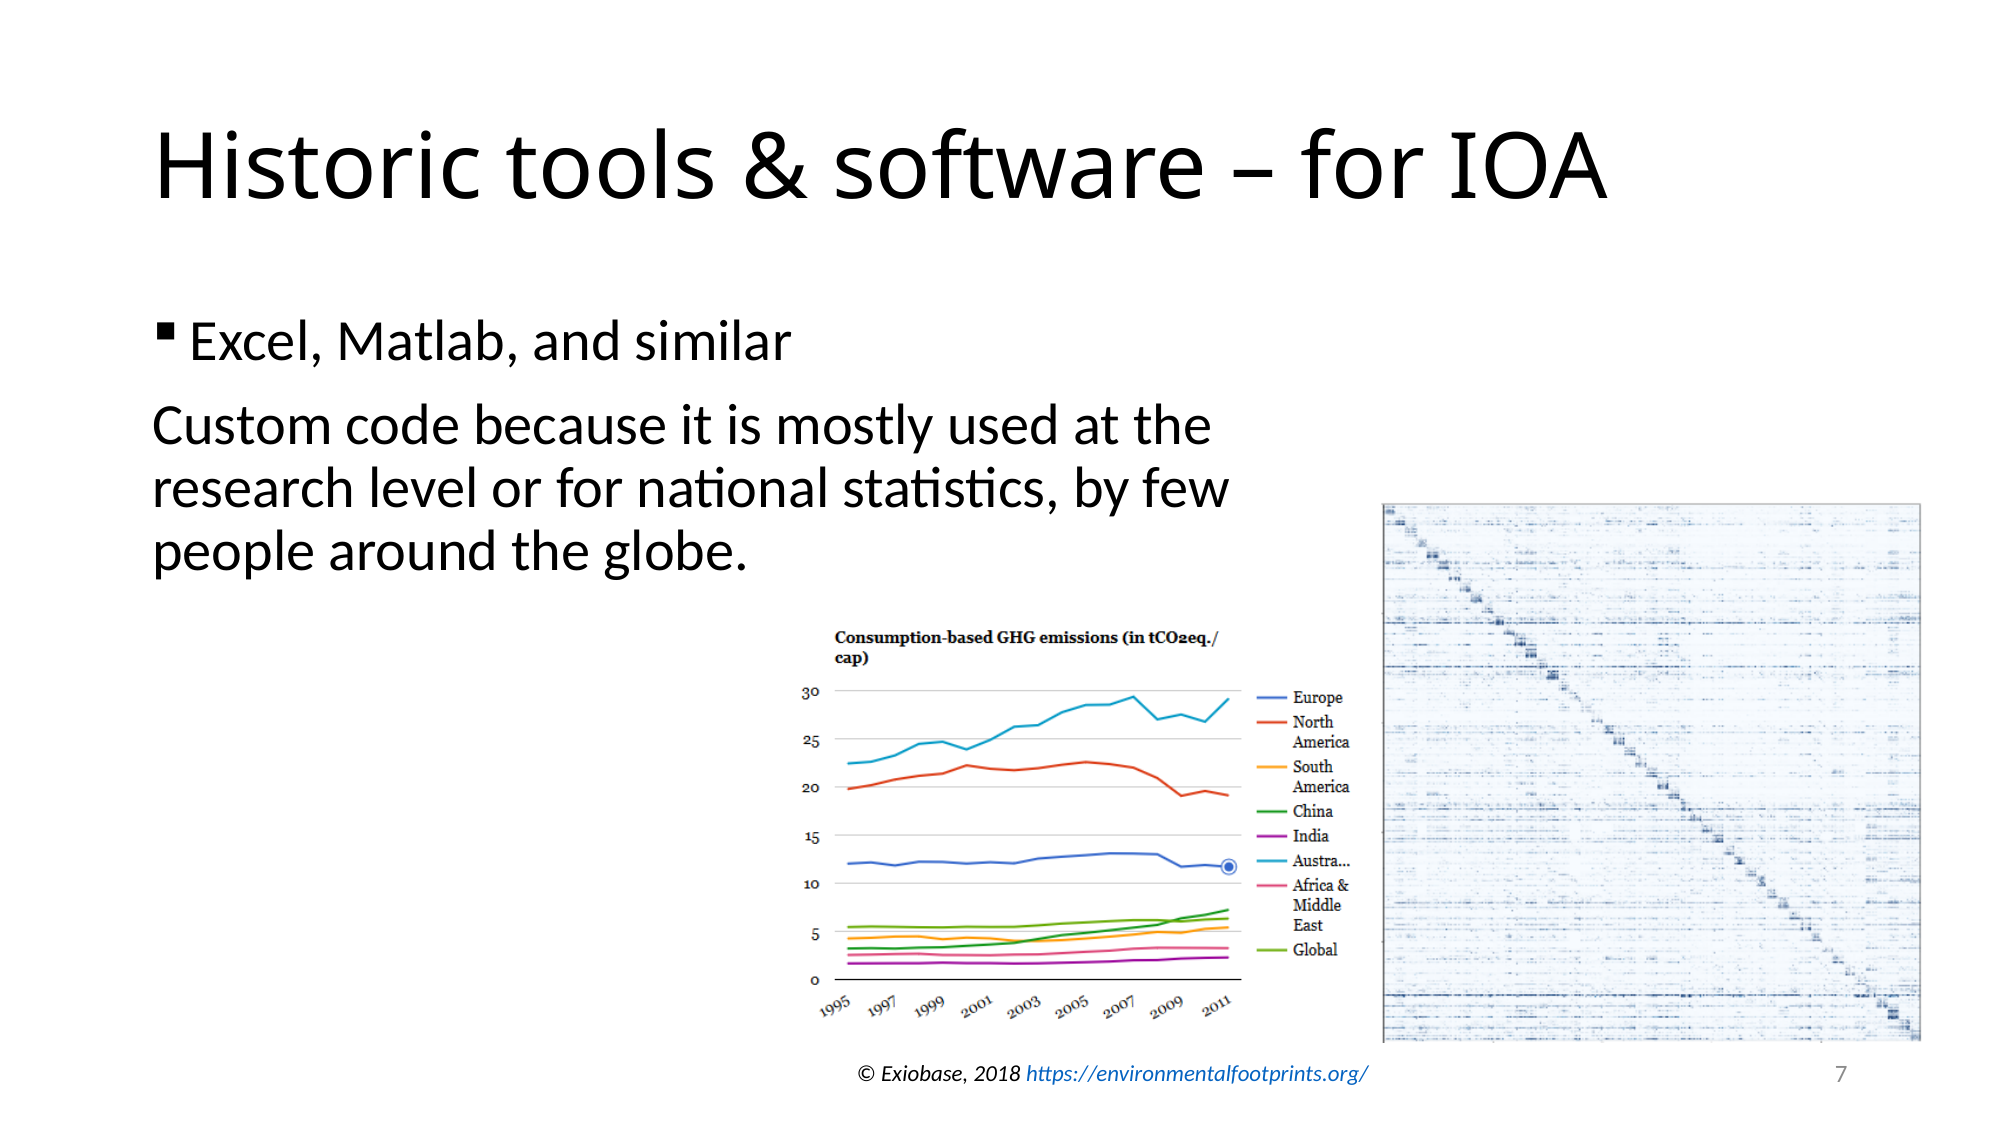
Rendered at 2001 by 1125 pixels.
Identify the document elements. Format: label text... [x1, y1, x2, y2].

title Historic tools & software – for IOA [137, 59, 1863, 278]
picture [1380, 491, 1929, 1043]
slide_number 7 [1412, 1043, 1863, 1103]
picture [782, 622, 1359, 1026]
text_box © Exiobase, 2018 https://environmentalfootprints.org/ [841, 1051, 1389, 1094]
text_box Excel, Matlab, and similar Custom code because it is mostly used at the research level or for national statistics, by few people around the globe. [137, 303, 1381, 1017]
